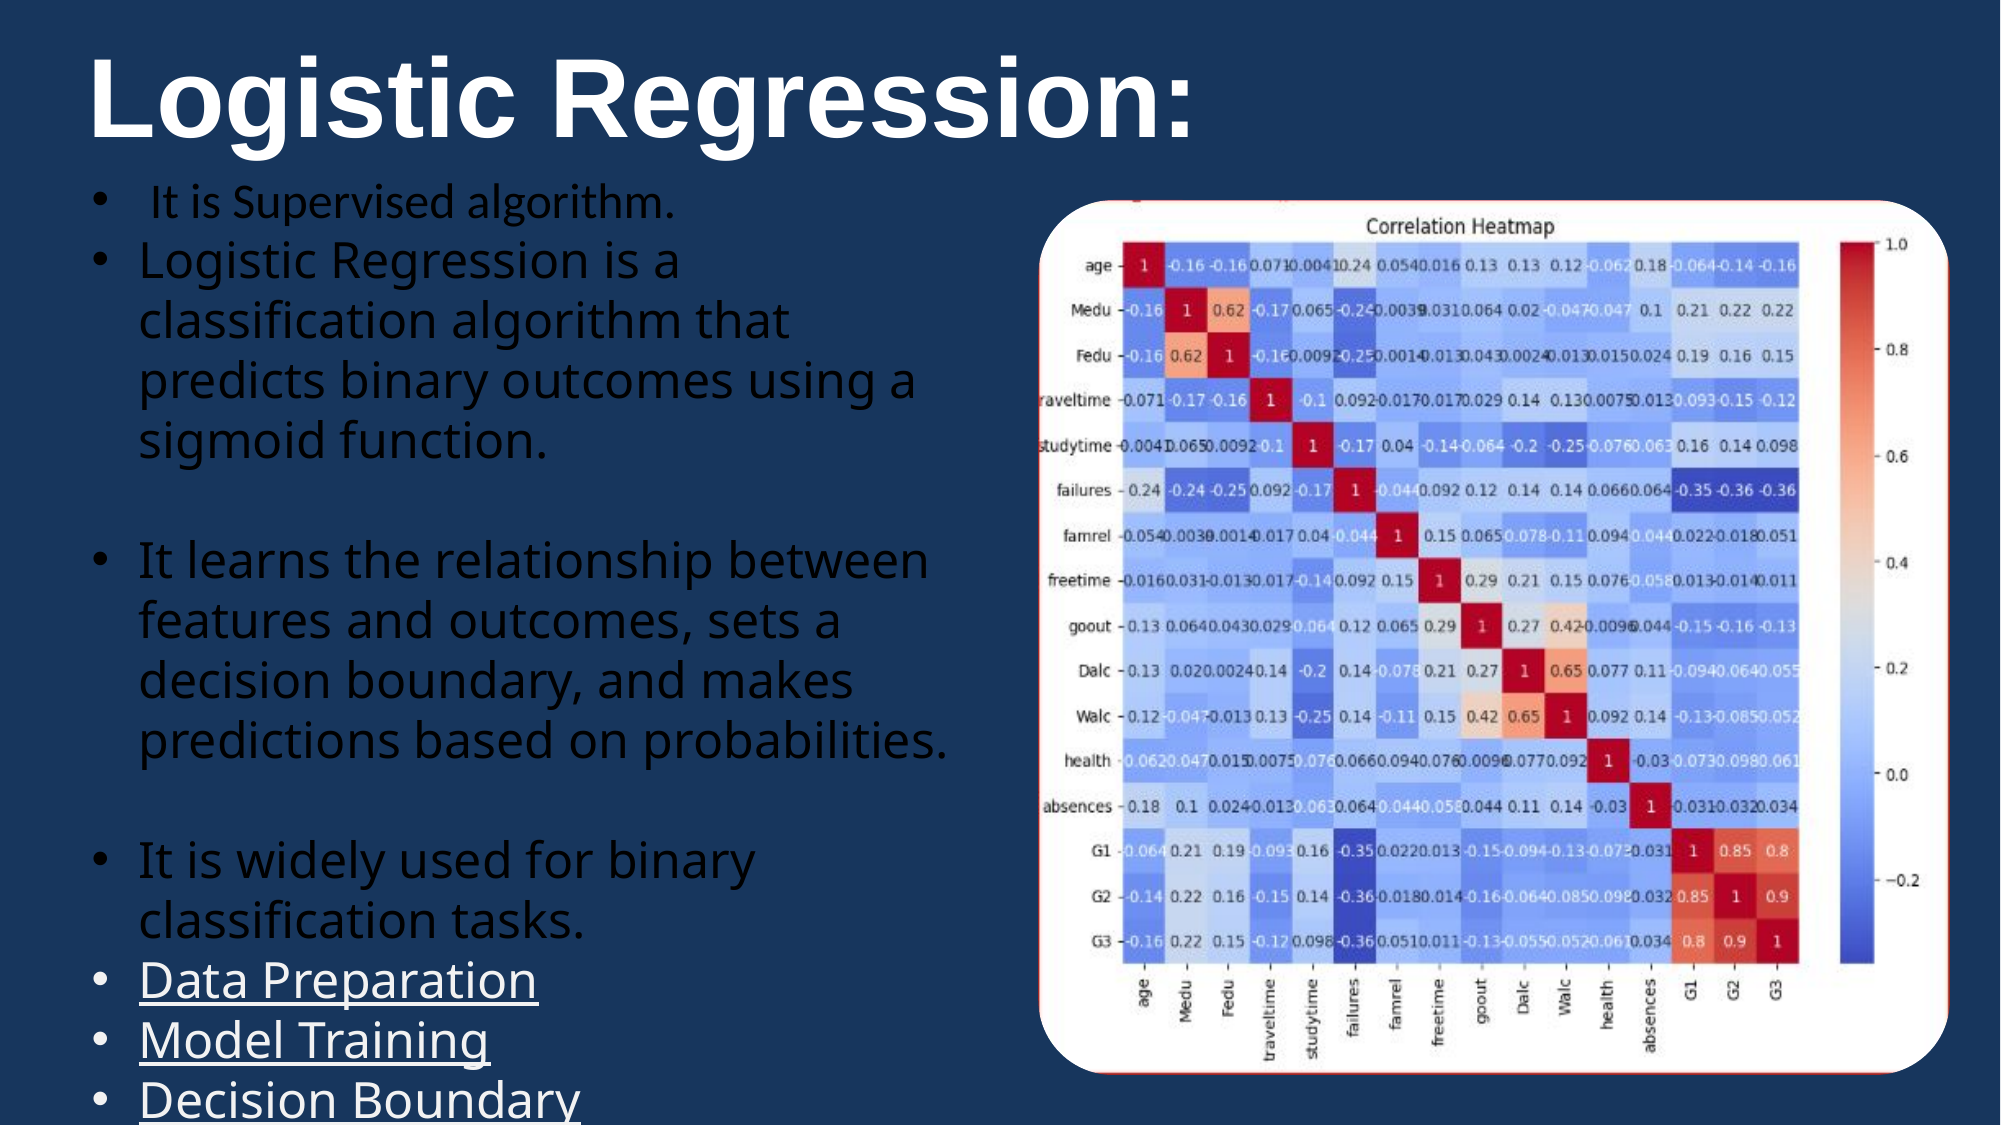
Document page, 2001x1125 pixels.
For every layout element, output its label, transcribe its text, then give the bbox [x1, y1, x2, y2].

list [1037, 199, 1951, 1076]
list It is Supervised algorithm. Logistic Regression is a classification algorithm that predicts binary outcomes using a sigmoid function. It learns the relationship between features and outcomes, sets a decision boundary, and makes predictions based on probabilities. It is widely used for binary classification tasks. Data Preparation Model Training Decision Boundary Model Evaluation [91, 168, 962, 1125]
title Logistic Regression: [87, 24, 1413, 162]
